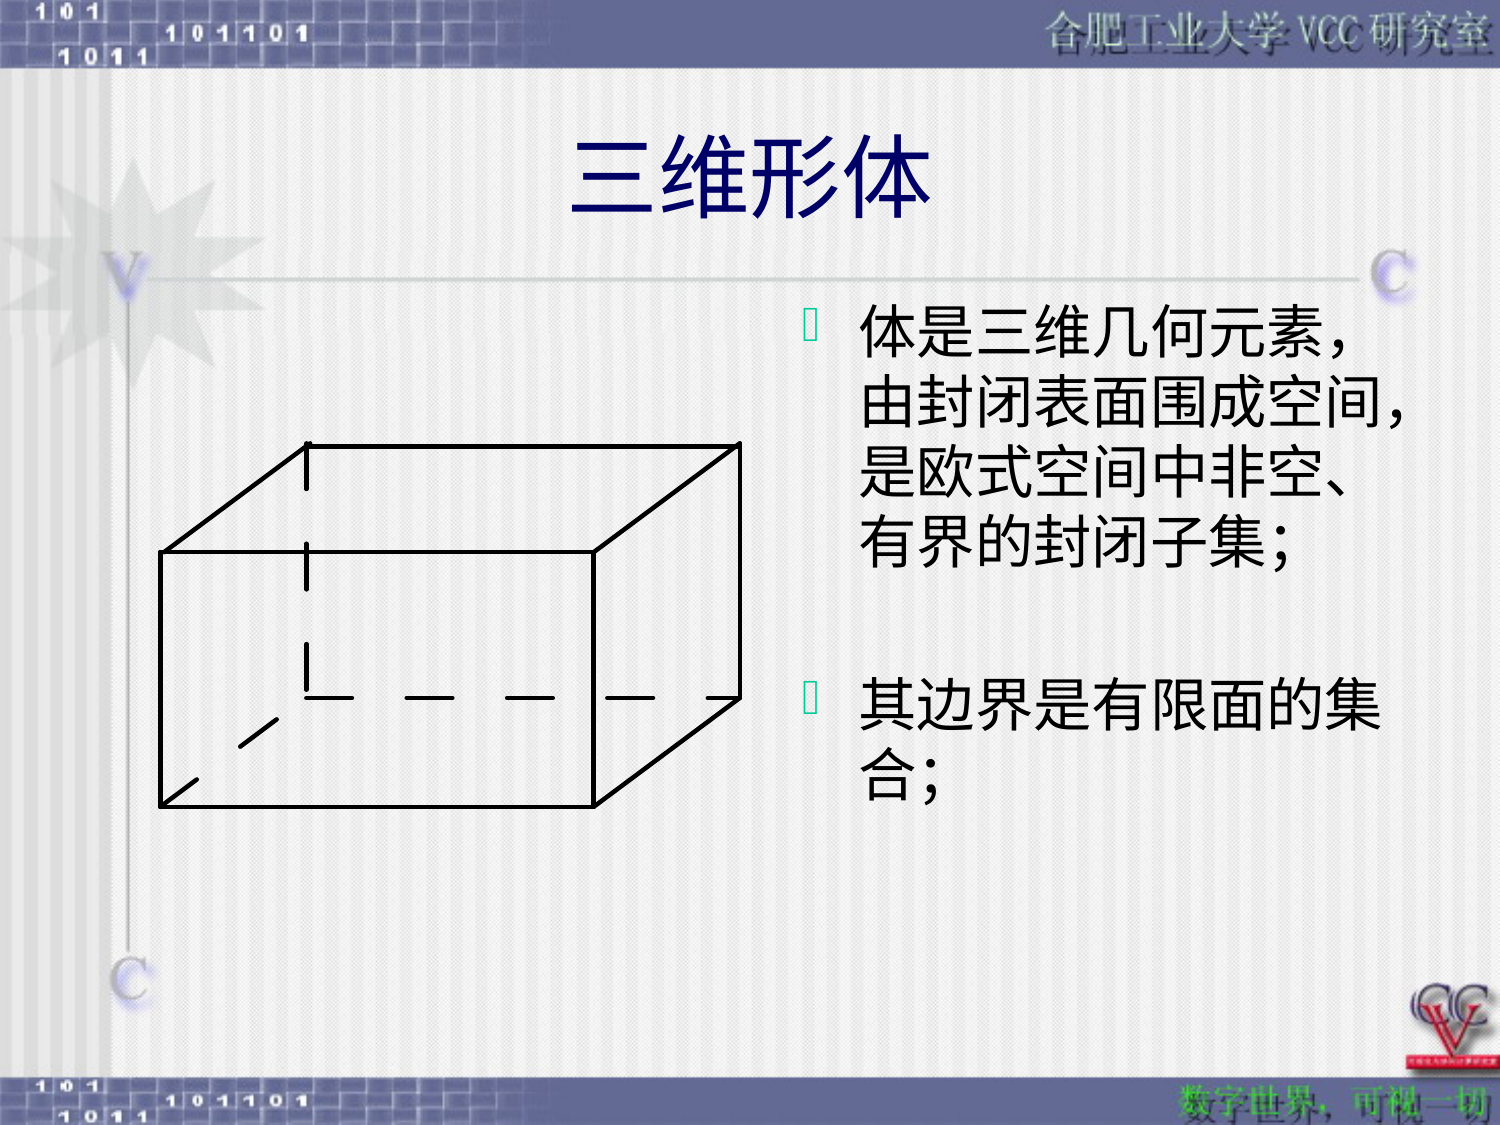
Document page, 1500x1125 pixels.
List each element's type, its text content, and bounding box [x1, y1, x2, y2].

list 体是三维几何元素，由封闭表面围成空间，是欧式空间中非空、有界的封闭子集； 其边界是有限面的集合； [787, 287, 1413, 963]
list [137, 420, 763, 830]
picture [0, 0, 1500, 1125]
title 三维形体 [112, 112, 1388, 238]
